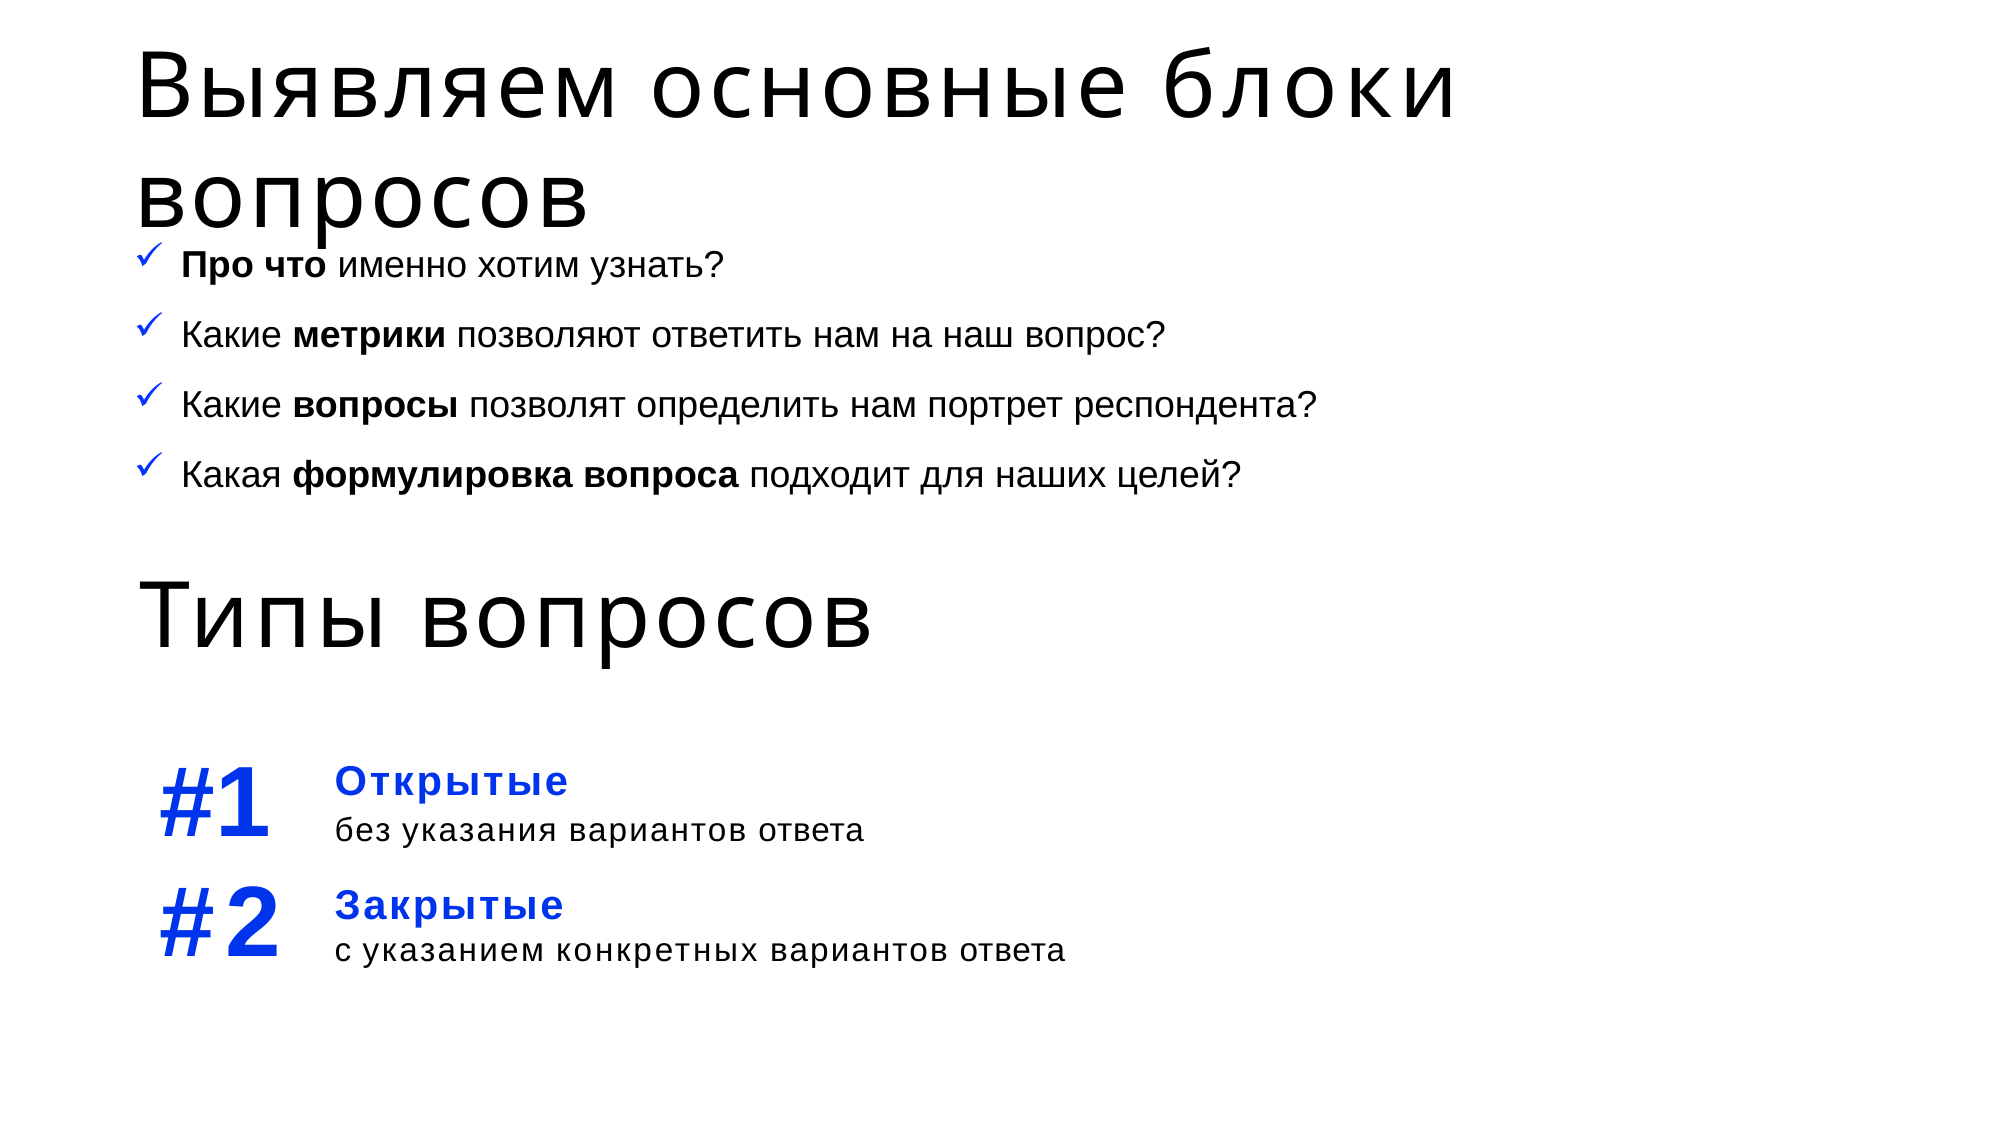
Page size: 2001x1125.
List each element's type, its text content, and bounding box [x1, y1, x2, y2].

text_box Закрытые с указанием конкретных вариантов ответа [332, 875, 1079, 968]
text_box #1#2 [146, 733, 300, 976]
text_box Открытые без указания вариантов ответа [332, 745, 878, 849]
title Выявляем основные блоки вопросов [132, 23, 1760, 246]
text_box Про что именно хотим узнать? Какие метрики позволяют ответить нам на наш вопрос? Какие вопросы позволят определить нам портрет респондента? Какая формулировка вопроса подходит для наших целей? [131, 237, 1412, 496]
text_box Типы вопросов [137, 544, 1193, 666]
